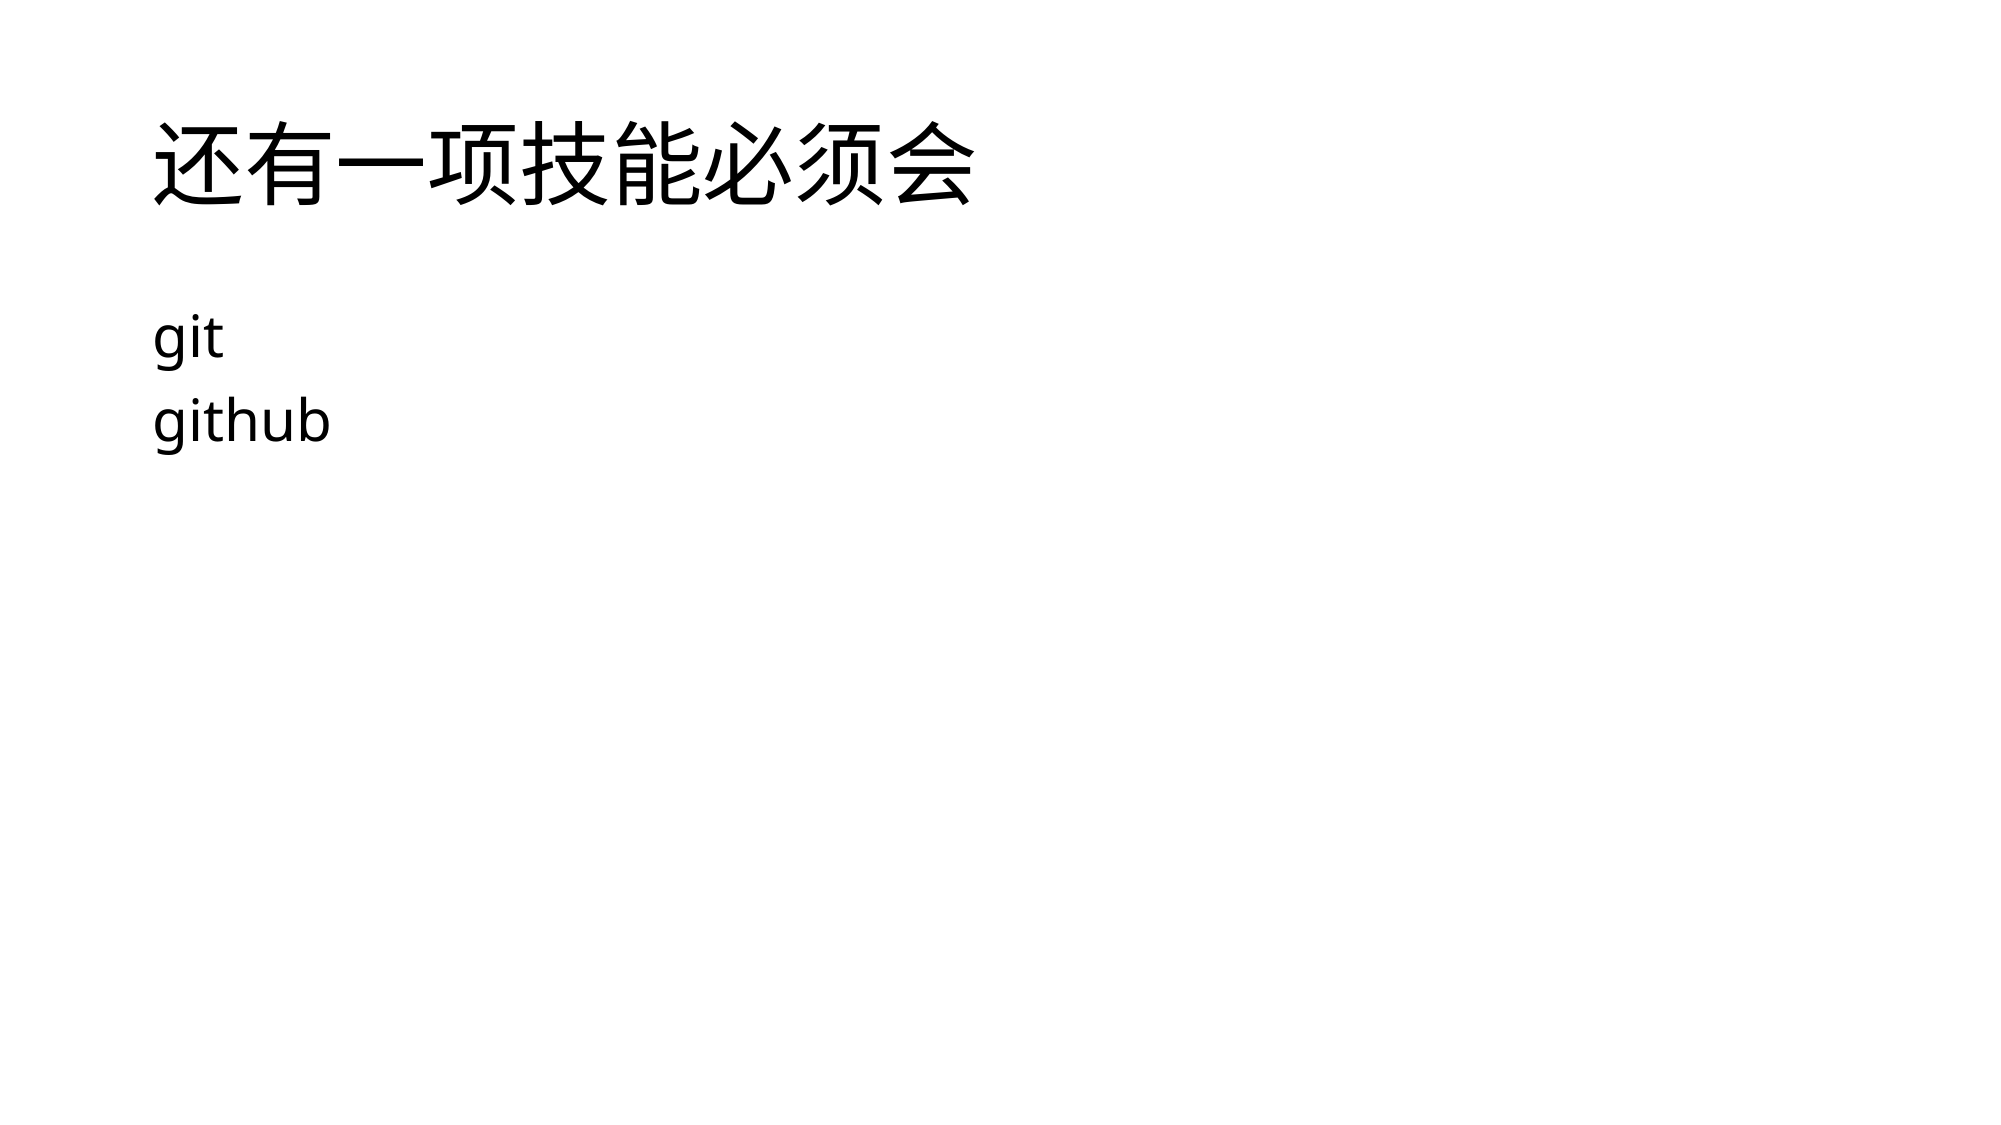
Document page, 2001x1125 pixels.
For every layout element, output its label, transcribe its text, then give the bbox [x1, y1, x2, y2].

title 还有一项技能必须会 [137, 59, 1863, 278]
list git github [137, 299, 1863, 1014]
